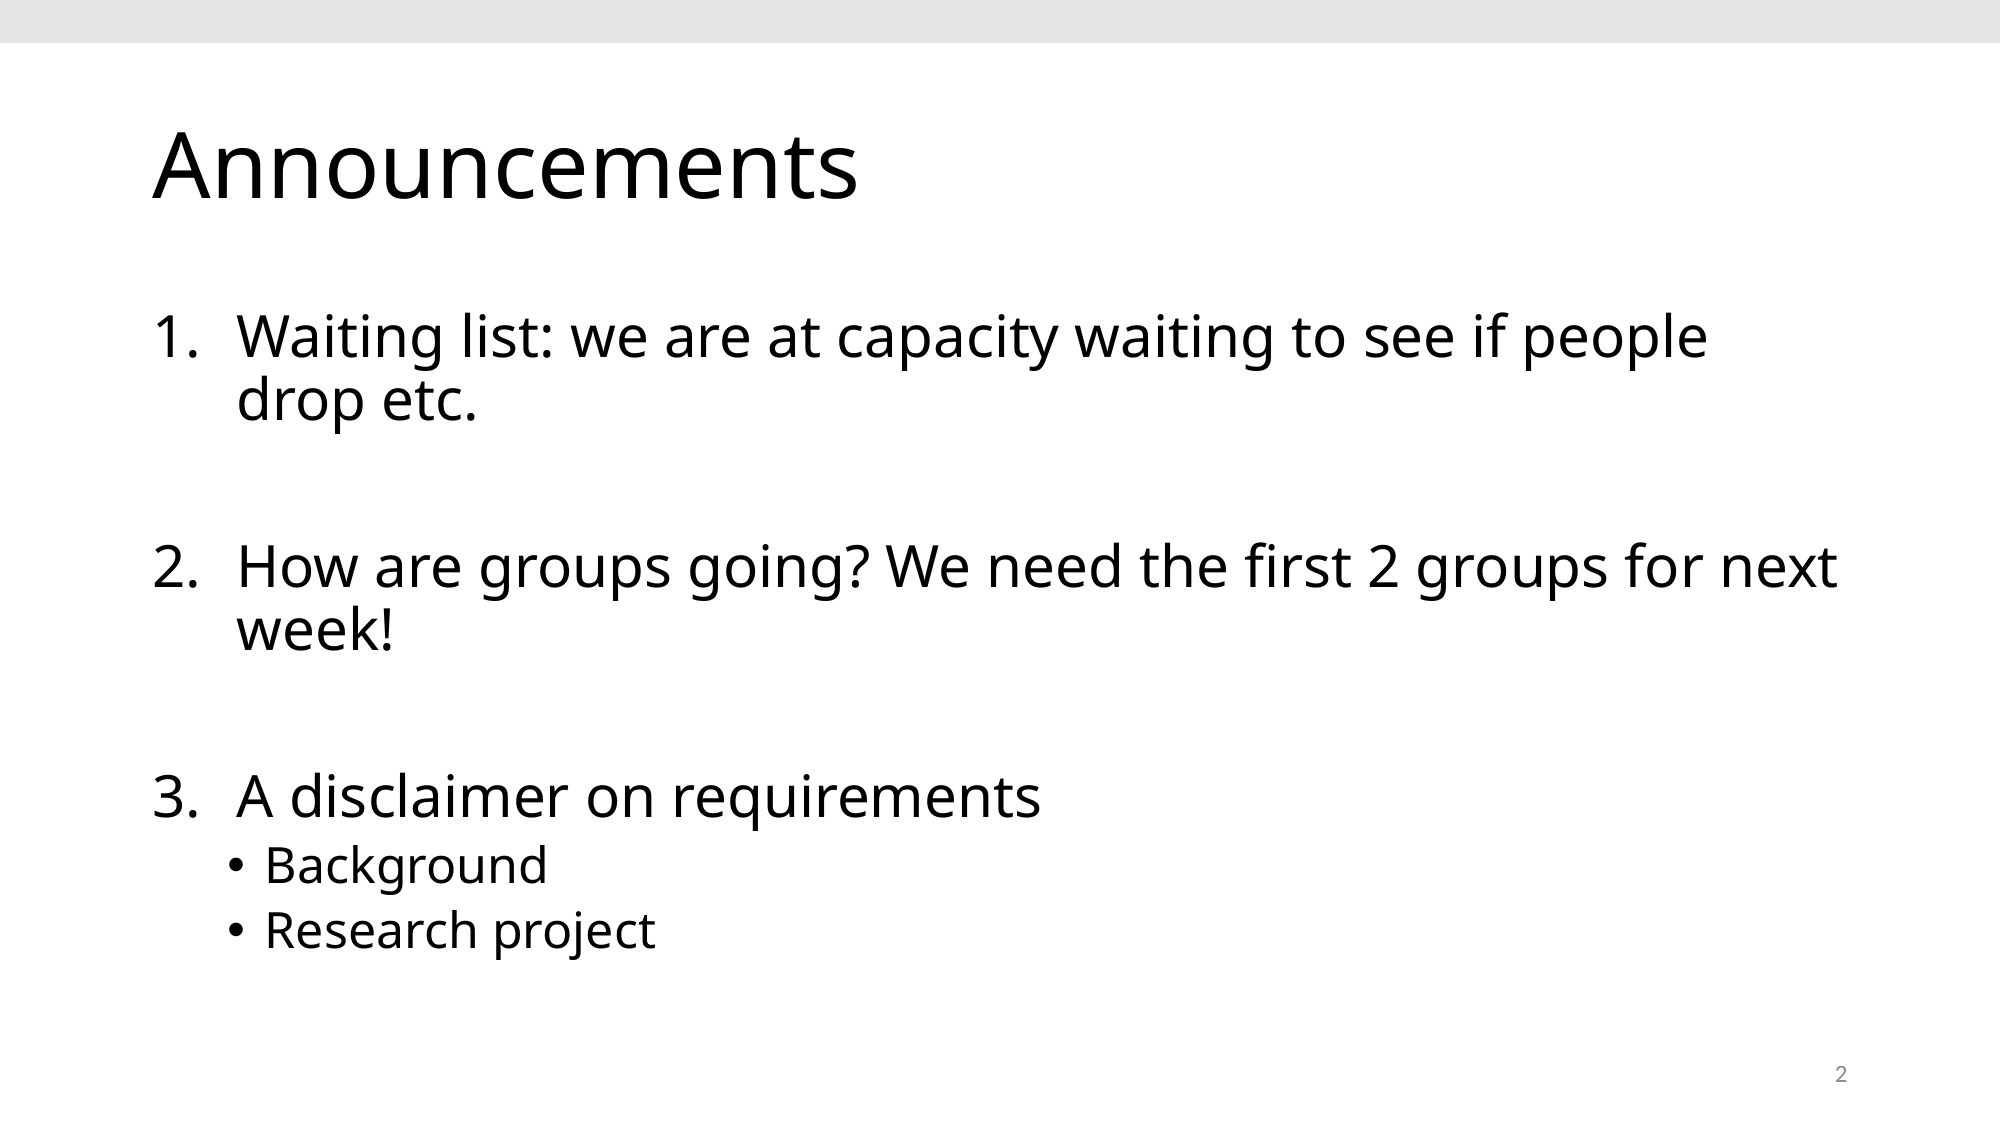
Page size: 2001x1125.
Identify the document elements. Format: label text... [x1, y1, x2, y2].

text_box [0, 0, 2000, 44]
slide_number 2 [1412, 1042, 1863, 1103]
title Announcements [137, 59, 1863, 278]
list Waiting list: we are at capacity waiting to see if people drop etc. How are groups going? We need the first 2 groups for next week! A disclaimer on requirements Background Research project [137, 299, 1863, 985]
